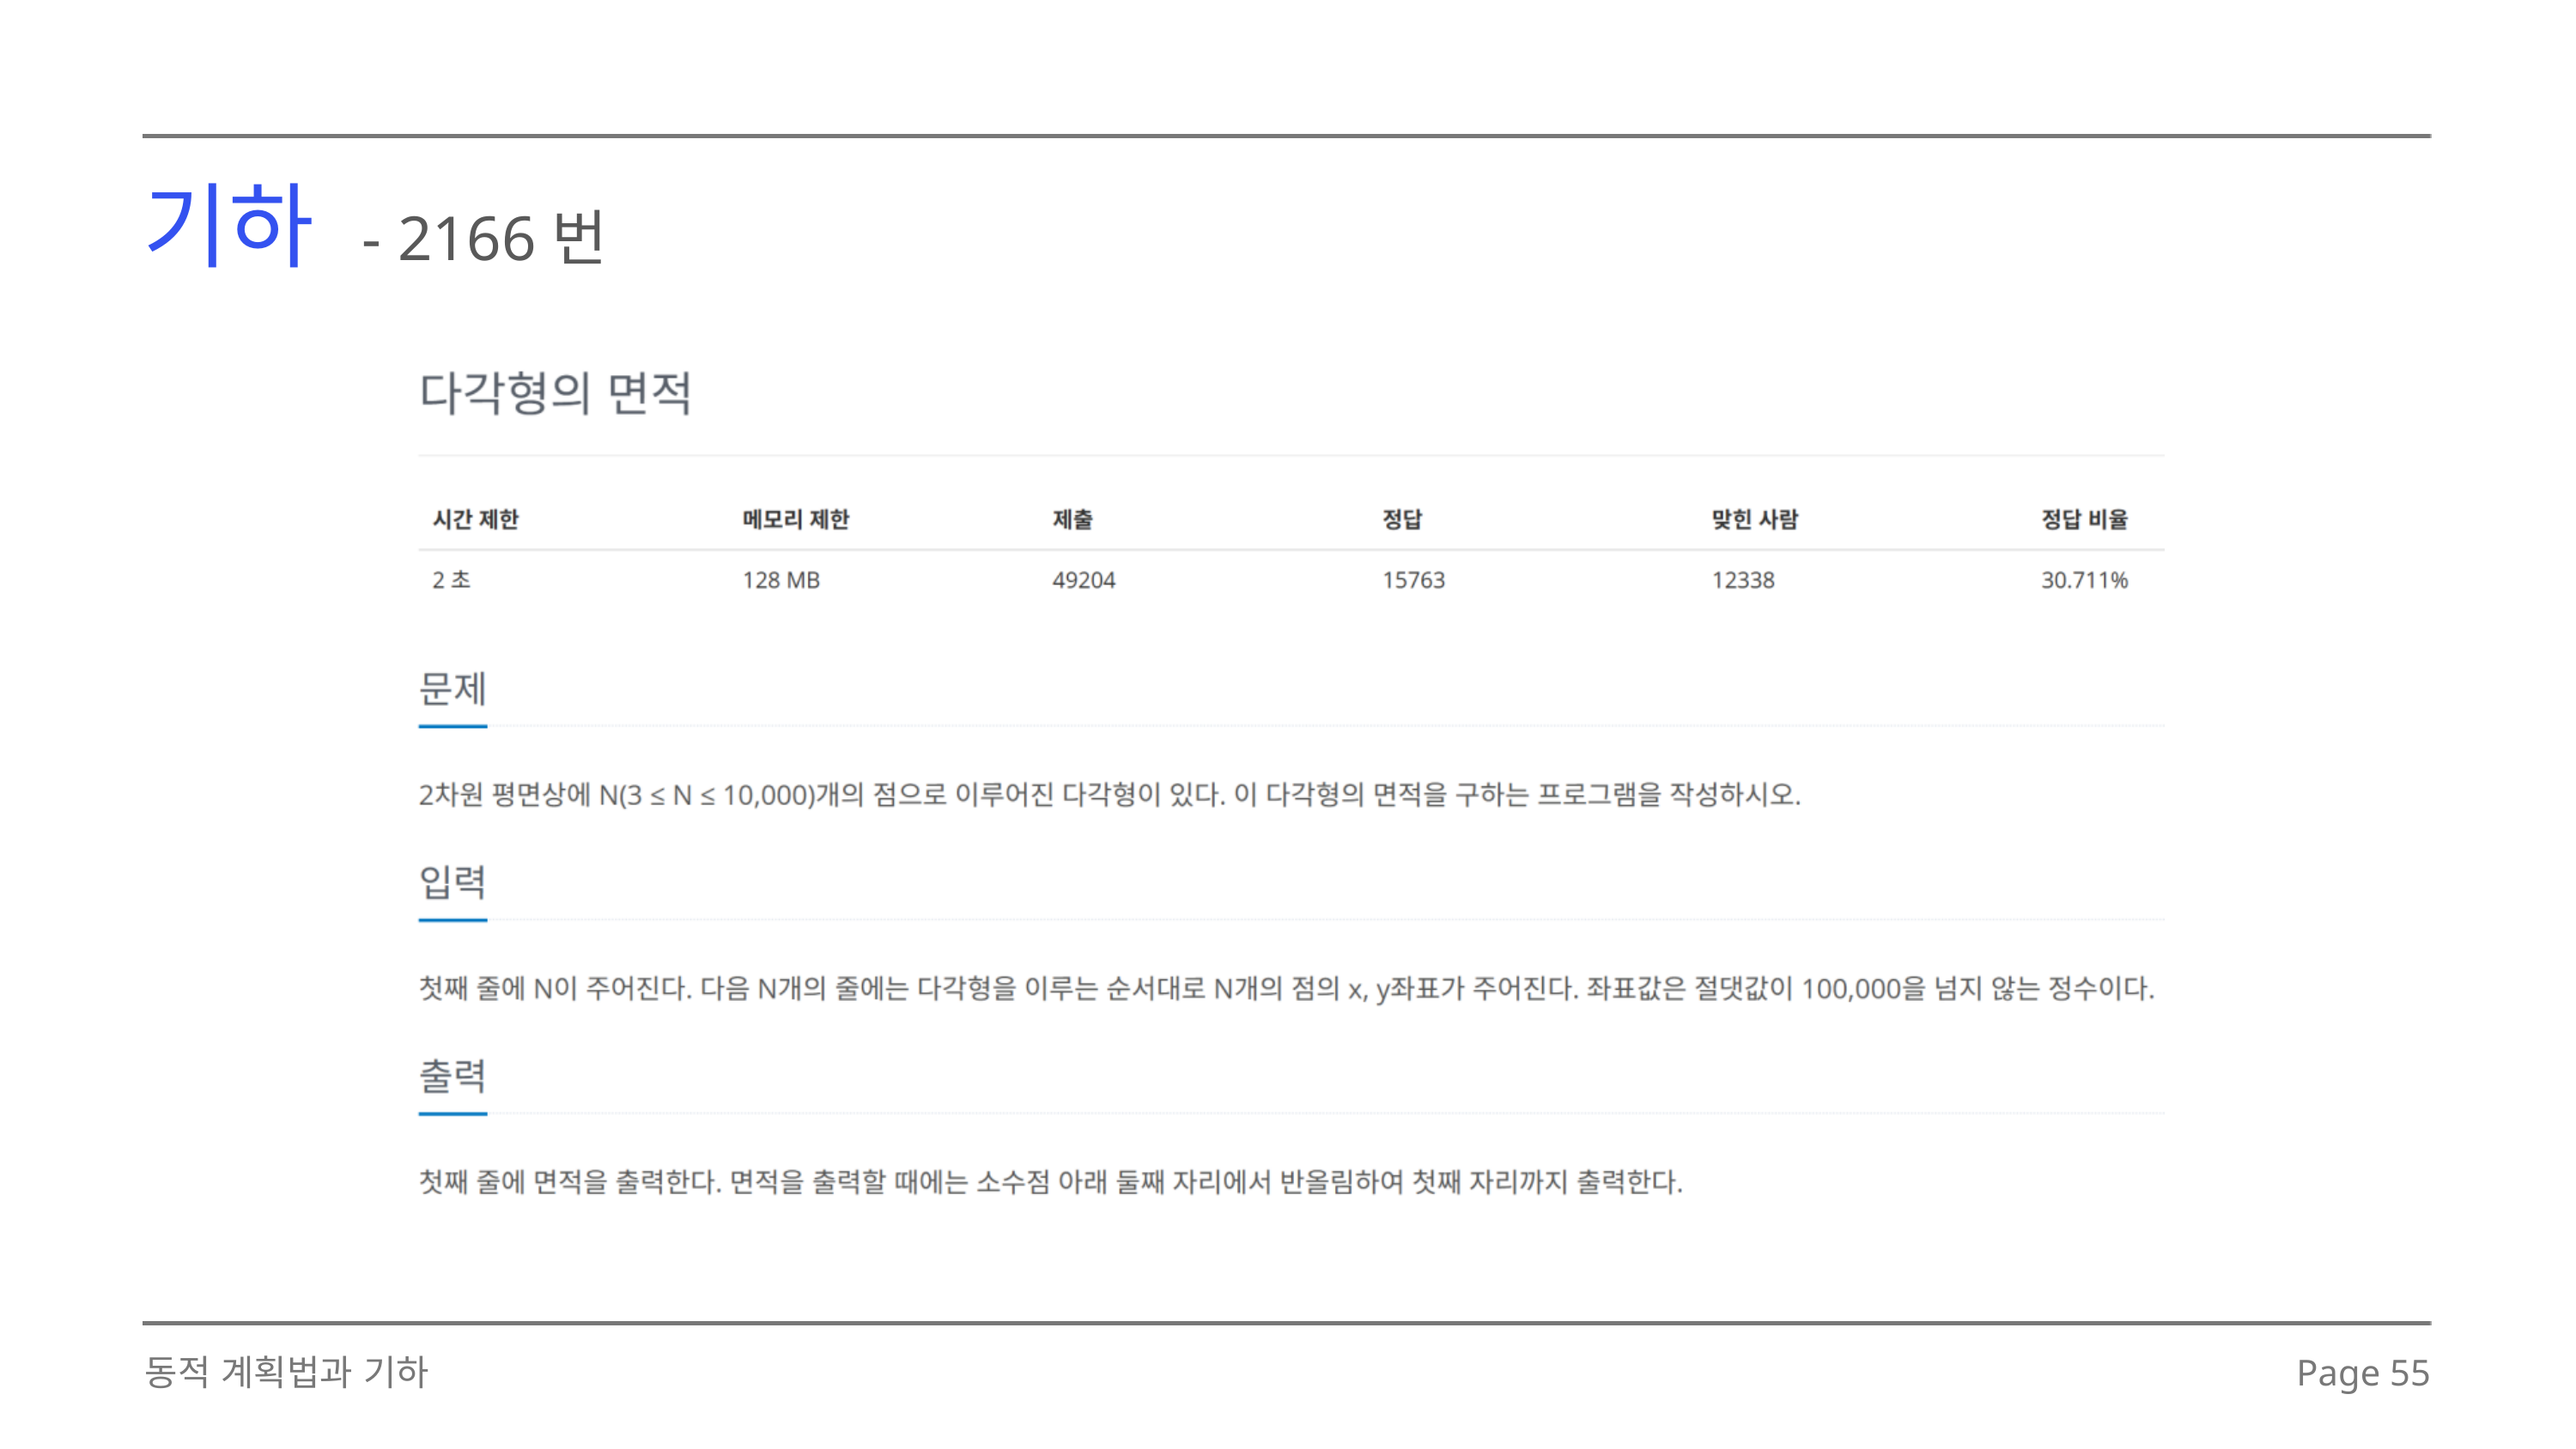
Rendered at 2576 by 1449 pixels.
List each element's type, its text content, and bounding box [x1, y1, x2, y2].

picture [143, 1321, 2432, 1325]
text_box Page 55 [2287, 1348, 2432, 1399]
text_box 기하 - 2166번 [143, 157, 2467, 288]
text_box 동적 계획법과 기하 [144, 1348, 537, 1399]
picture [143, 133, 2432, 138]
picture [410, 362, 2165, 1204]
